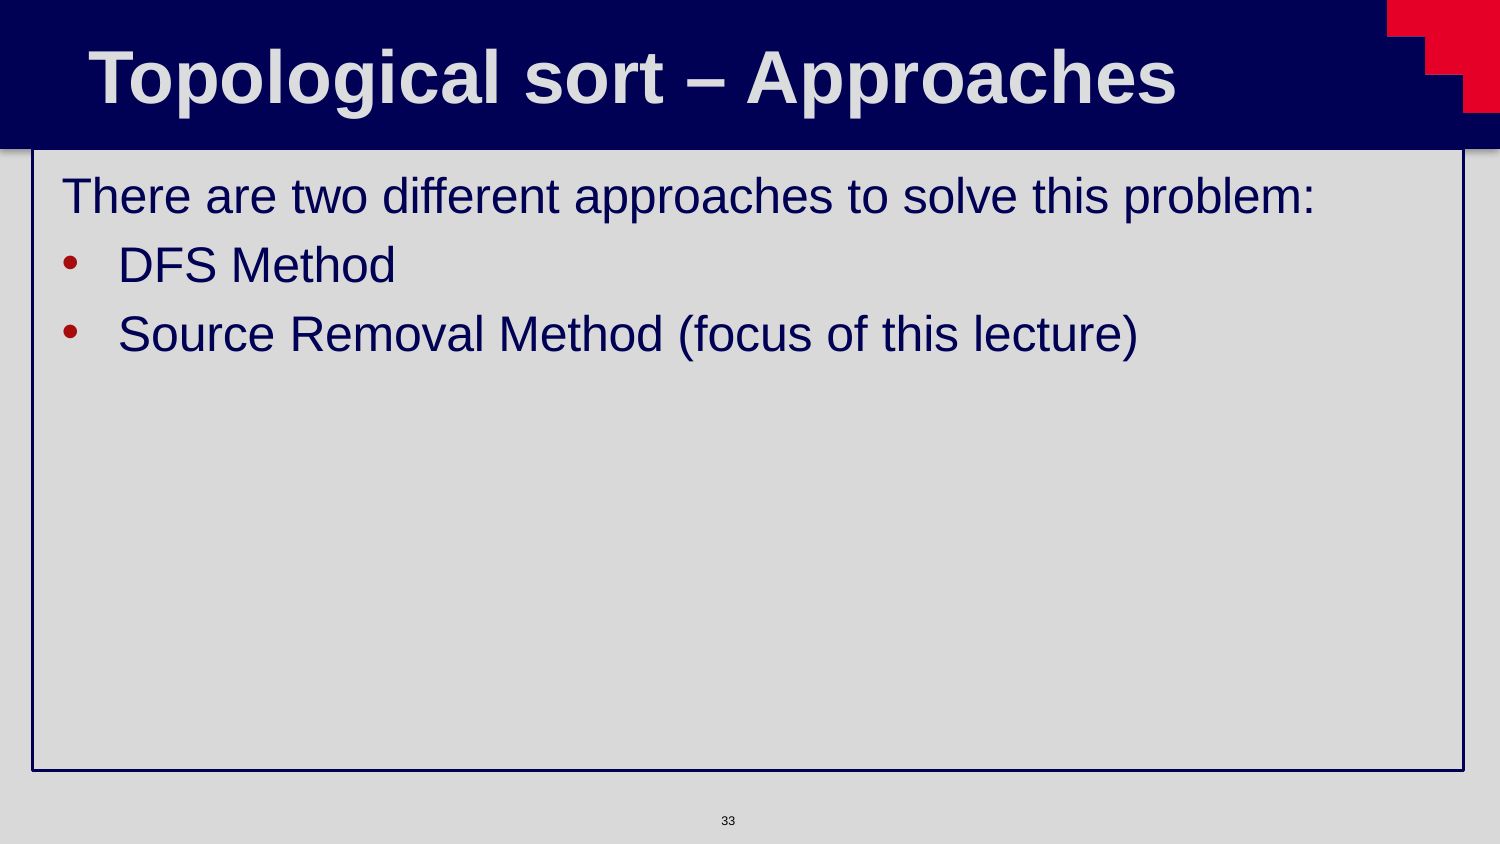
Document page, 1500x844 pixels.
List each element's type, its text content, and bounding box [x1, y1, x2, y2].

picture [1387, 0, 1500, 113]
title Topological sort – Approaches [0, 0, 1356, 150]
list There are two different approaches to solve this problem: DFS Method Source Removal Method (focus of this lecture) [31, 146, 1465, 772]
